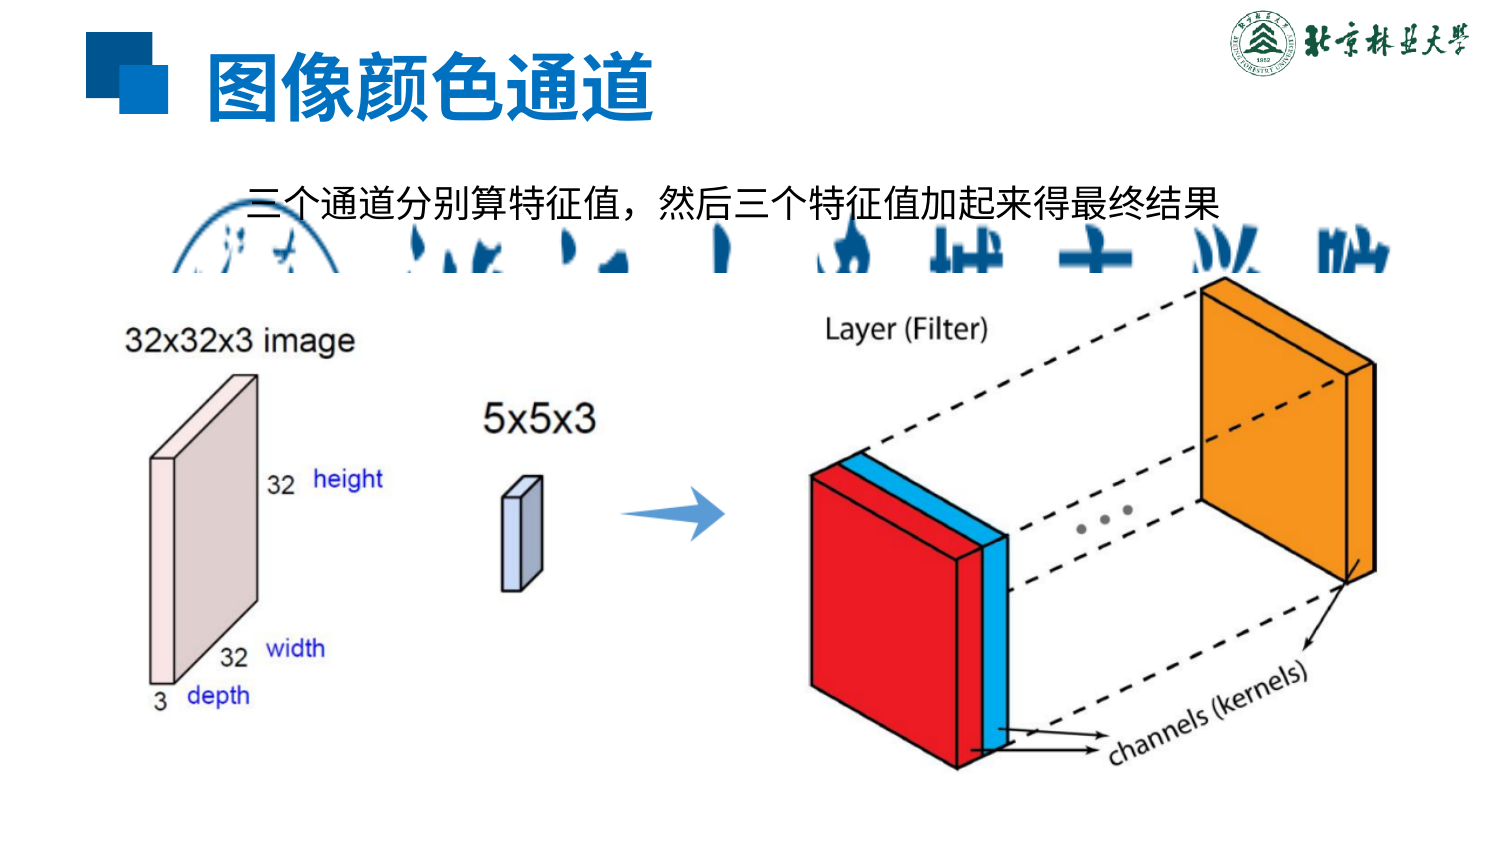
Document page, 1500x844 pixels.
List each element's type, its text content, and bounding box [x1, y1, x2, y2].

picture [0, 0, 1500, 844]
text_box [85, 31, 169, 115]
title 图像颜色通道 [190, 9, 1485, 173]
text_box 三个通道分别算特征值，然后三个特征值加起来得最终结果 [231, 172, 1236, 233]
